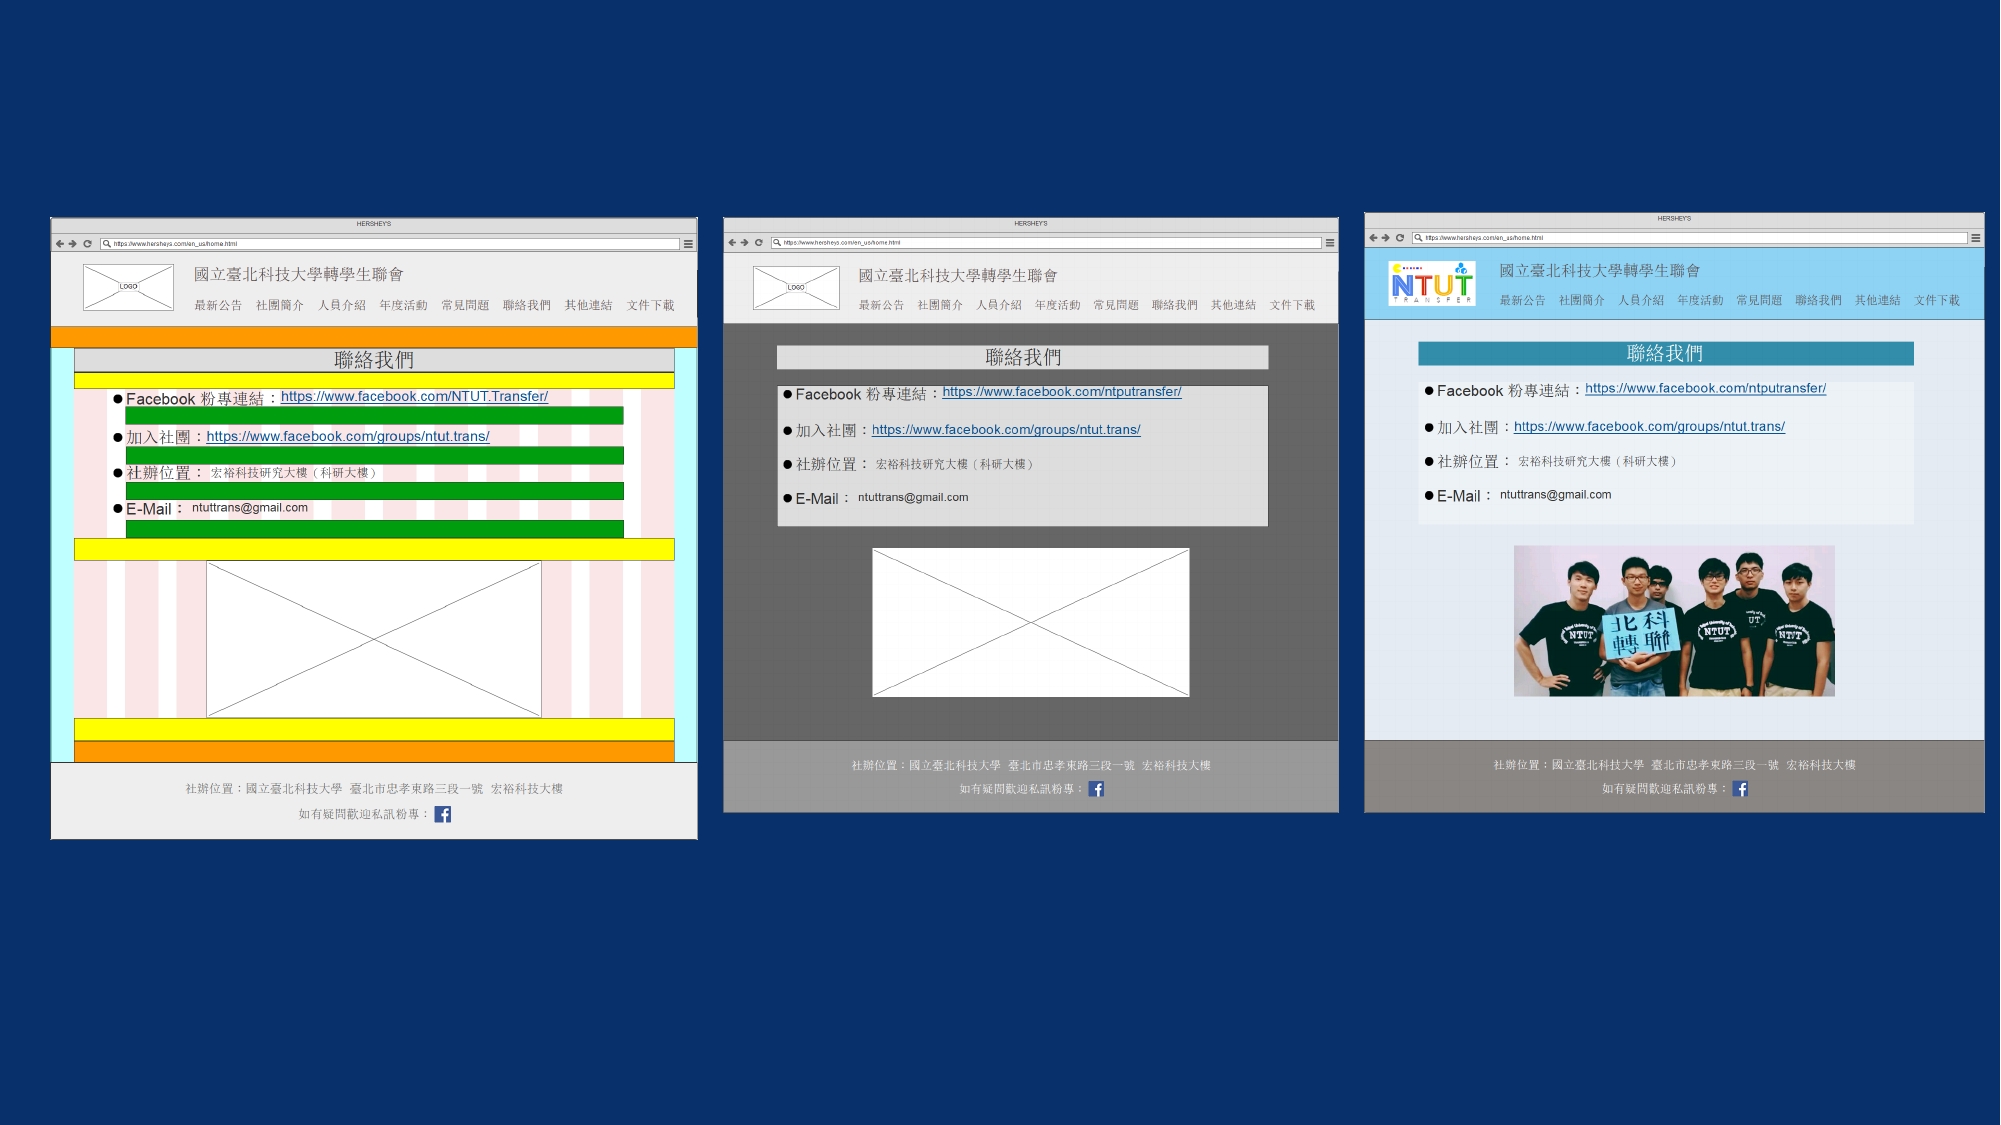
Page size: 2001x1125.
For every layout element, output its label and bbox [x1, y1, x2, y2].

picture [723, 217, 1339, 813]
picture [1364, 212, 1985, 813]
picture [50, 217, 698, 840]
